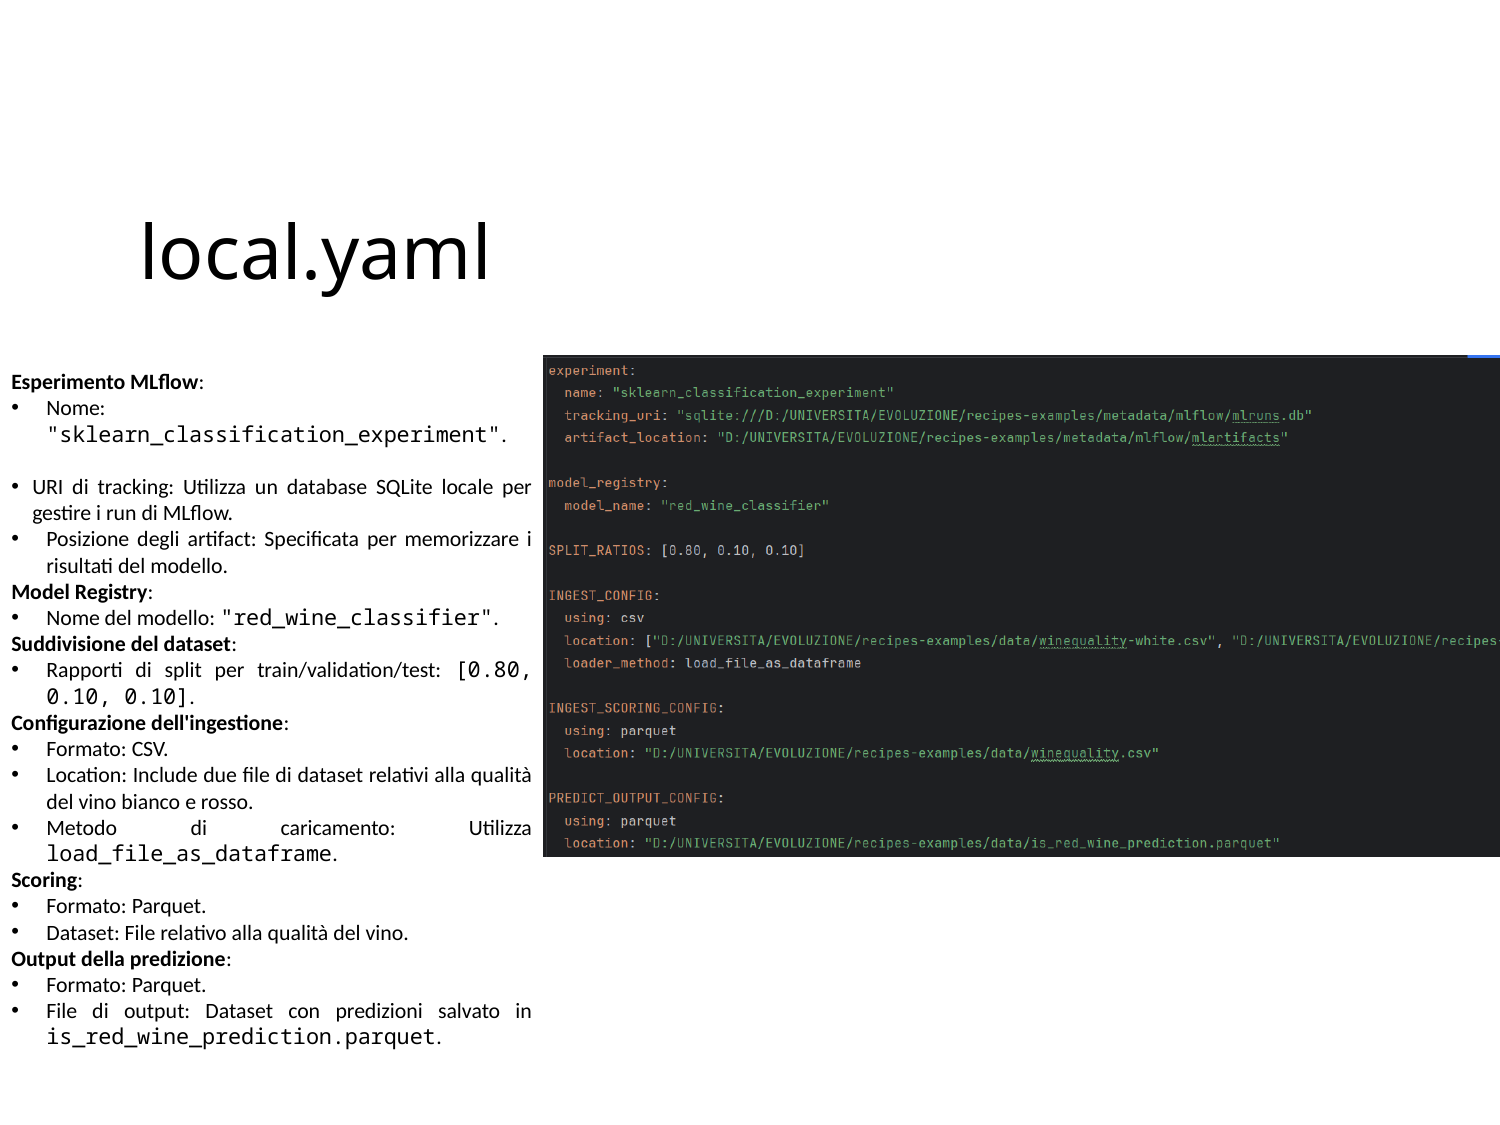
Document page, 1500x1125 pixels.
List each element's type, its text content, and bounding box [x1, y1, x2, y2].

picture [543, 355, 1500, 857]
title local.yaml [124, 159, 1348, 352]
text_box Esperimento MLflow: Nome: "sklearn_classification_experiment". URI di tracking: Utilizza un database SQLite locale per gestire i run di MLflow. Posizione degli artifact: Specificata per memorizzare i risultati del modello. Model Registry: Nome del modello: "red_wine_classifier". Suddivisione del dataset: Rapporti di split per train/validation/test: [0.80, 0.10, 0.10]. Configurazione dell'ingestione: Formato: CSV. Location: Include due file di dataset relativi alla qualità del vino bianco e rosso. Metodo di caricamento: Utilizza load_file_as_dataframe. Scoring: Formato: Parquet. Dataset: File relativo alla qualità del vino. Output della predizione: Formato: Parquet. File di output: Dataset con predizioni salvato in is_red_wine_prediction.parquet. [0, 362, 544, 1056]
